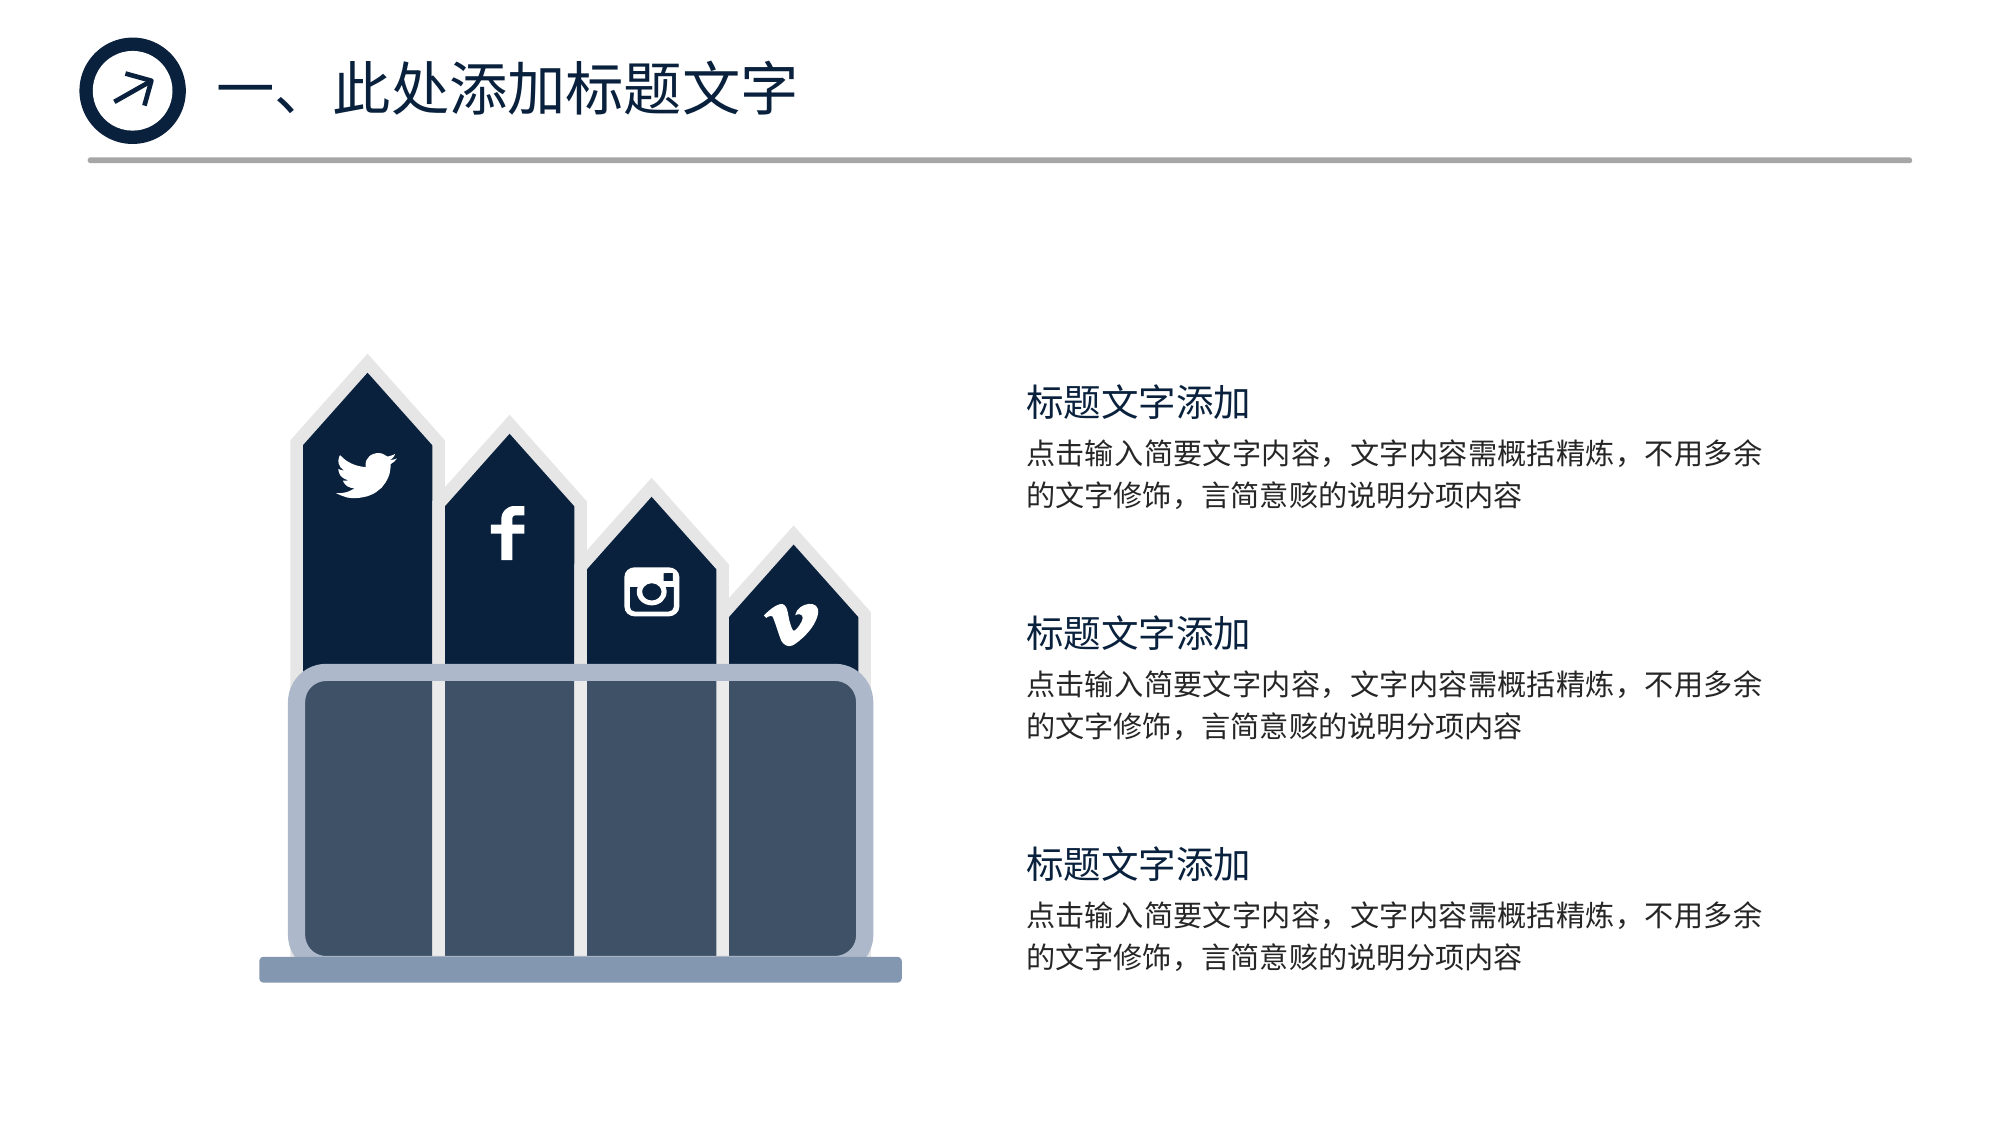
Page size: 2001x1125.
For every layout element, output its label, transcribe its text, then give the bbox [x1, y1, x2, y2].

text_box [86, 156, 1914, 165]
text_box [1011, 824, 1779, 983]
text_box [1011, 593, 1779, 752]
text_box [79, 37, 186, 144]
text_box 一、此处添加标题文字 [201, 44, 814, 130]
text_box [259, 362, 902, 983]
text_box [1011, 362, 1779, 521]
